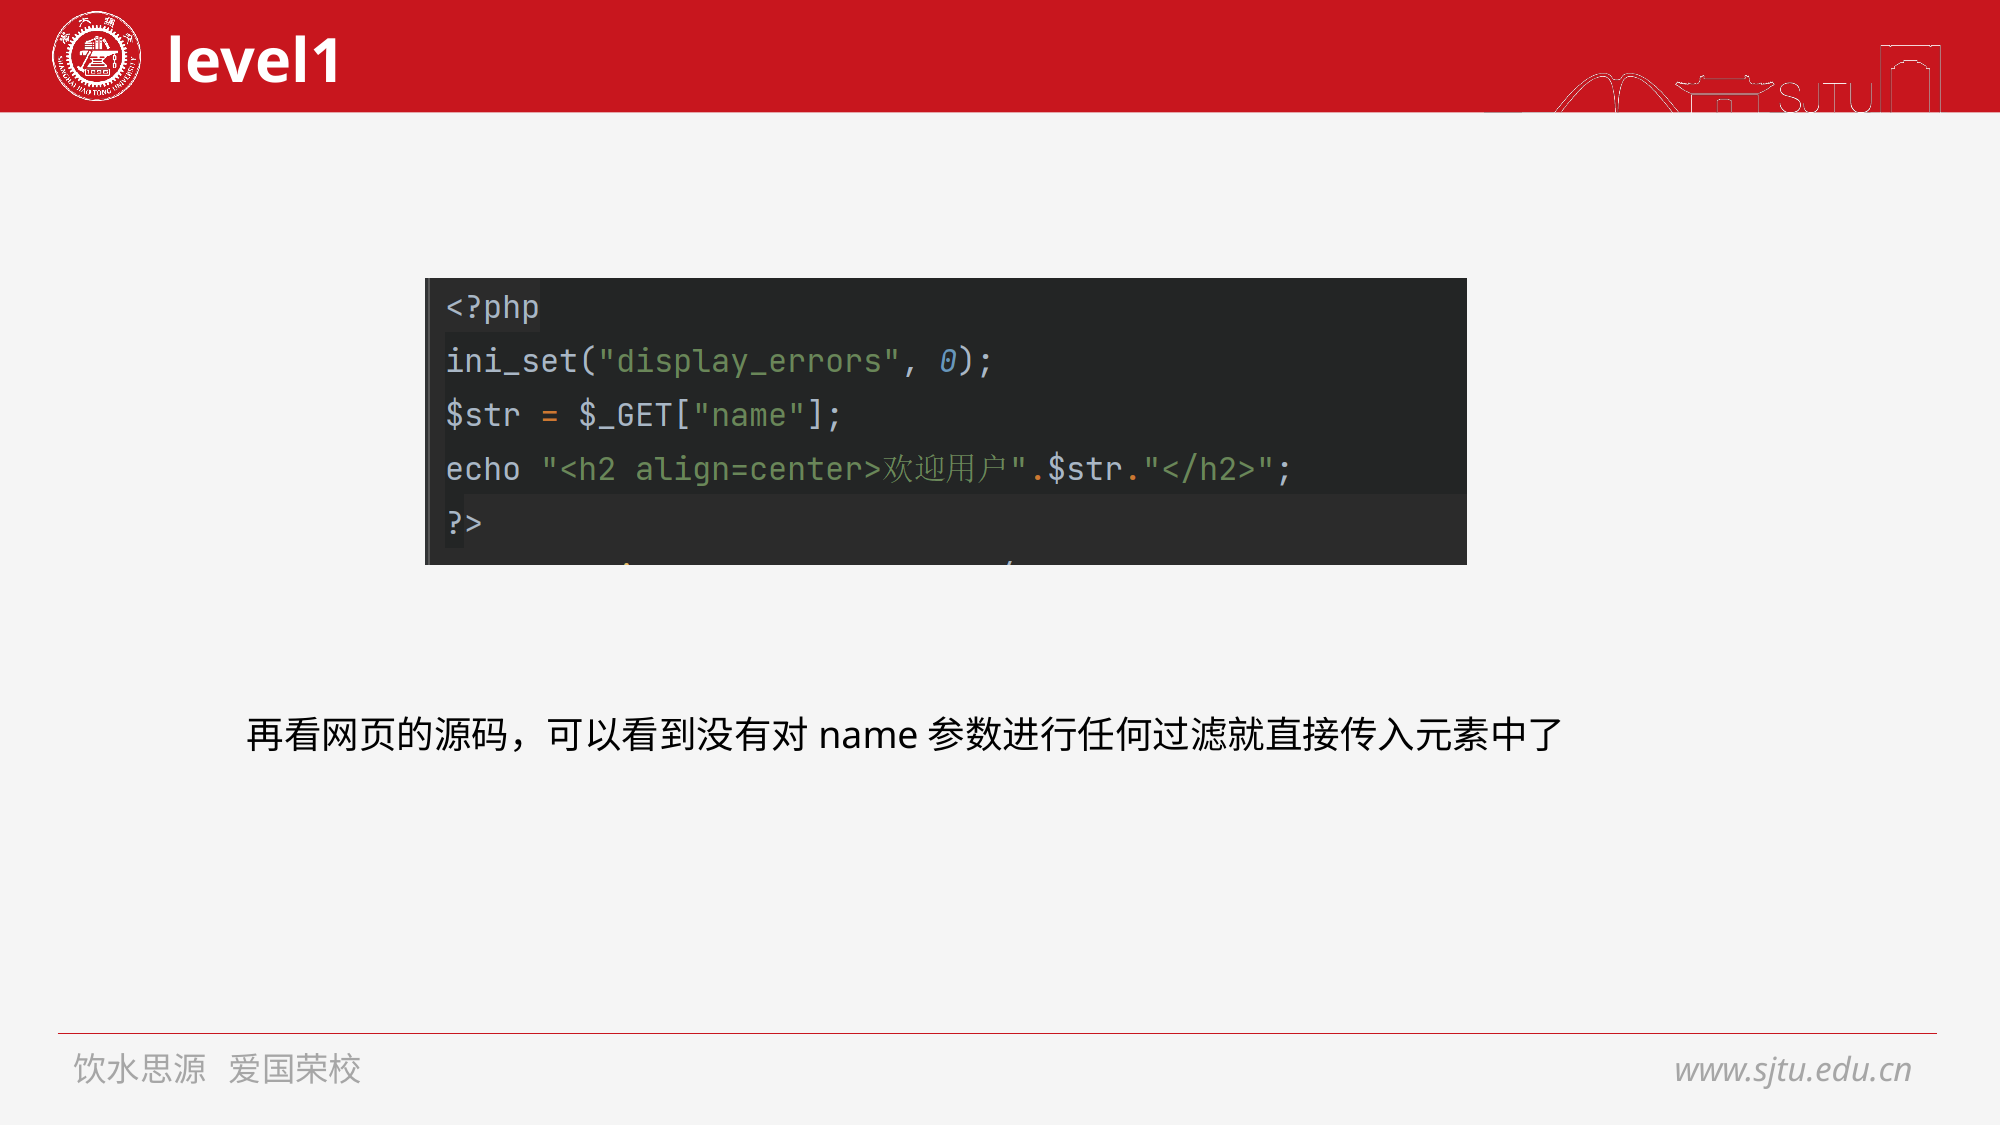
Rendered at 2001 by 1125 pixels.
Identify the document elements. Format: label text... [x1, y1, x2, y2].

picture [52, 11, 141, 101]
text_box 再看网页的源码，可以看到没有对name参数进行任何过滤就直接传入元素中了 [232, 703, 1637, 764]
picture [1484, 45, 1947, 113]
title level1 [152, 14, 1284, 103]
picture [425, 278, 1467, 565]
